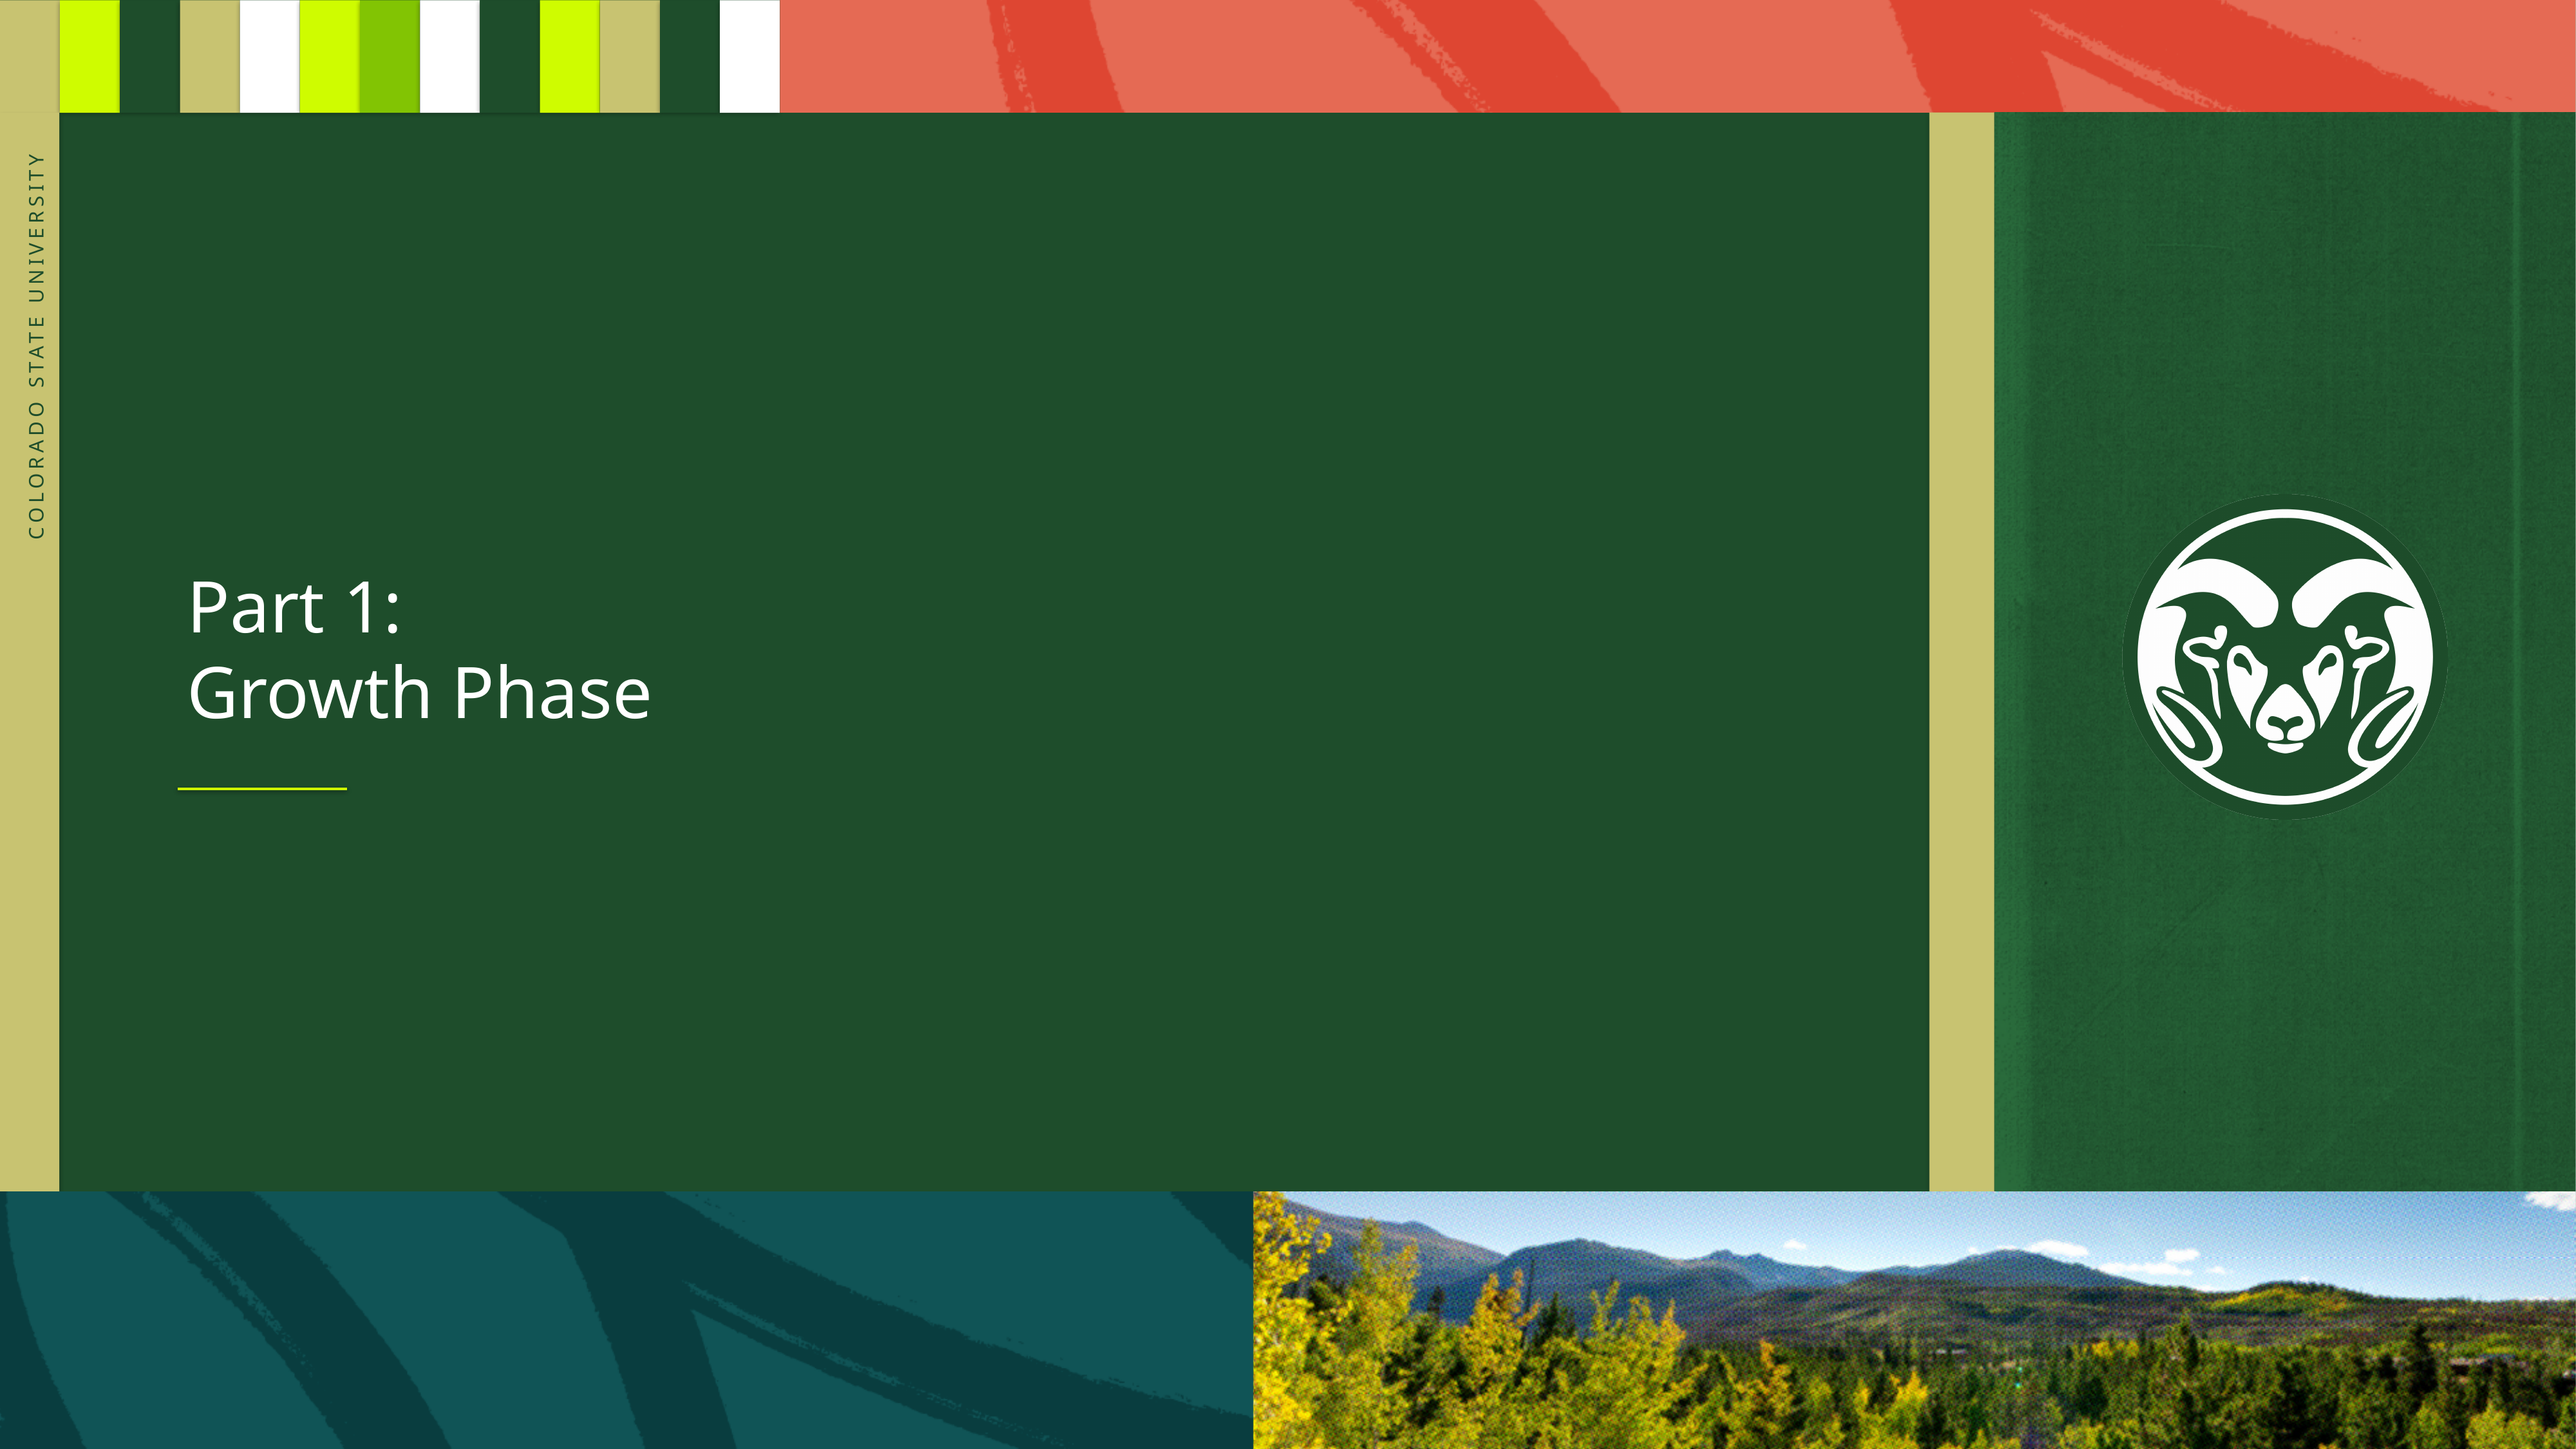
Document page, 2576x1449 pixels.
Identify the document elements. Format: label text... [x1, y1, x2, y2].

title Part 1: Growth Phase [177, 550, 1801, 743]
picture [0, 0, 2576, 1449]
